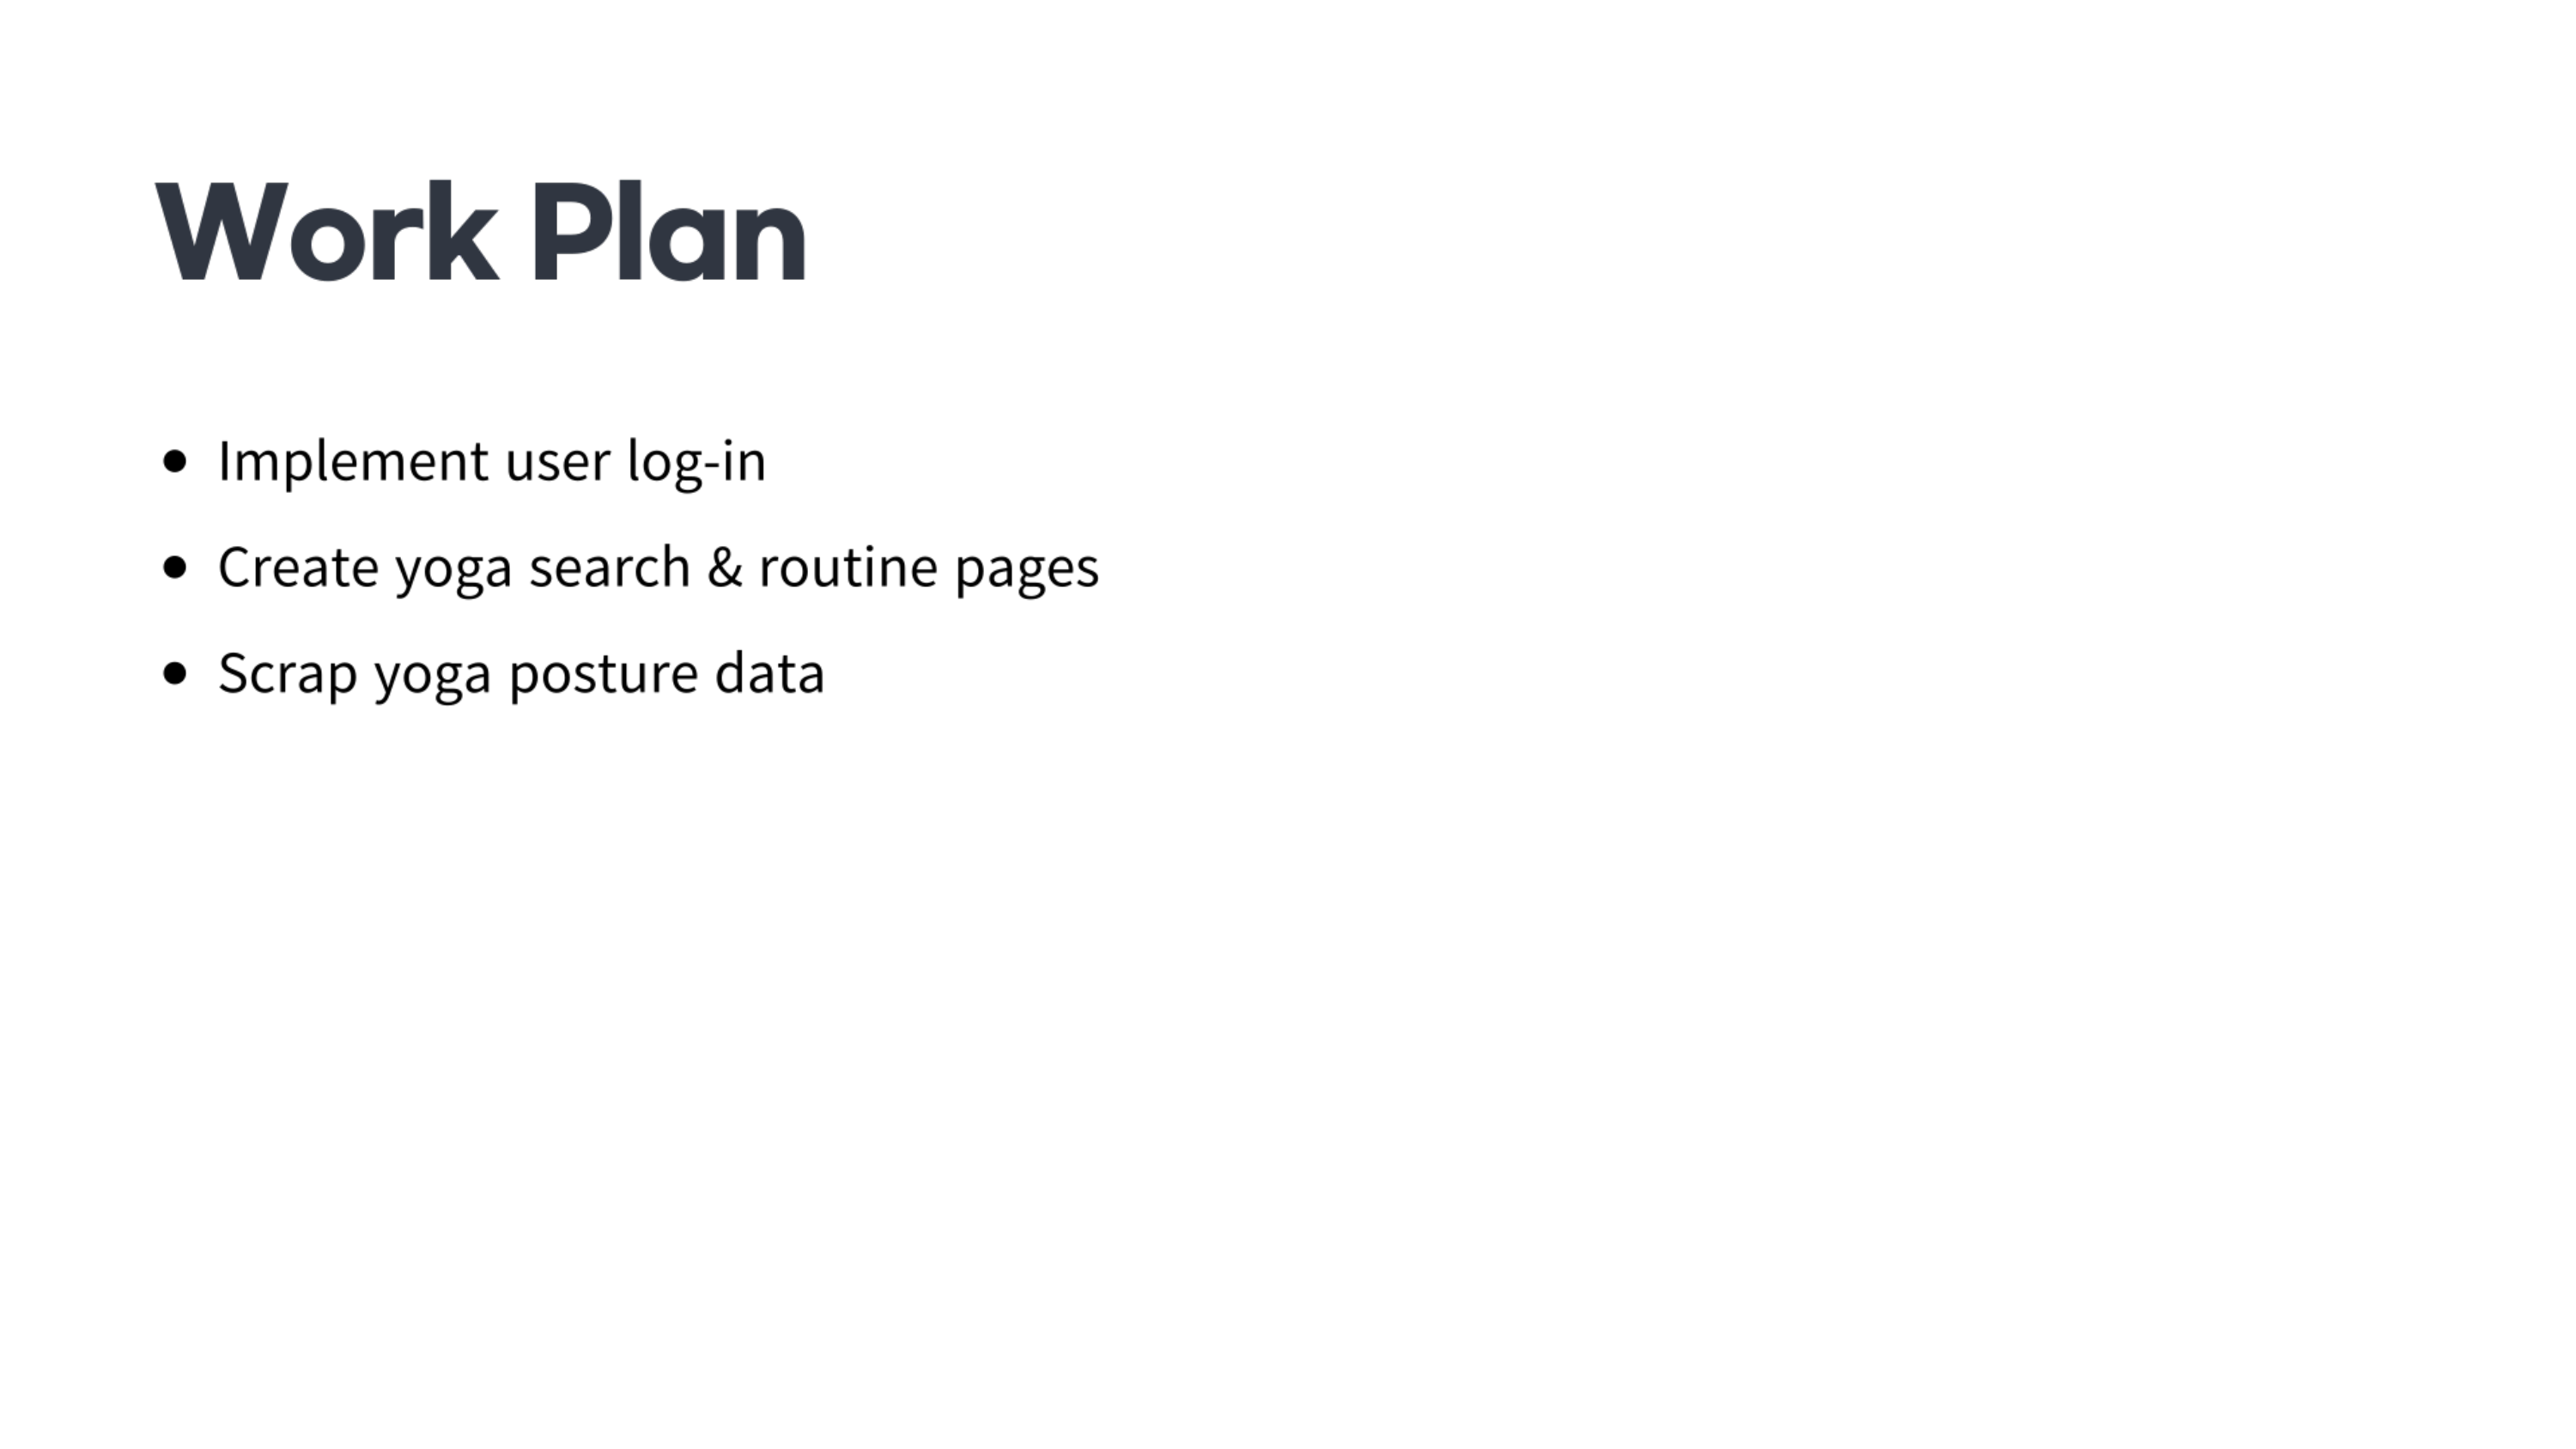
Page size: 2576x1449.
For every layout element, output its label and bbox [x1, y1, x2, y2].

picture [118, 128, 1163, 758]
